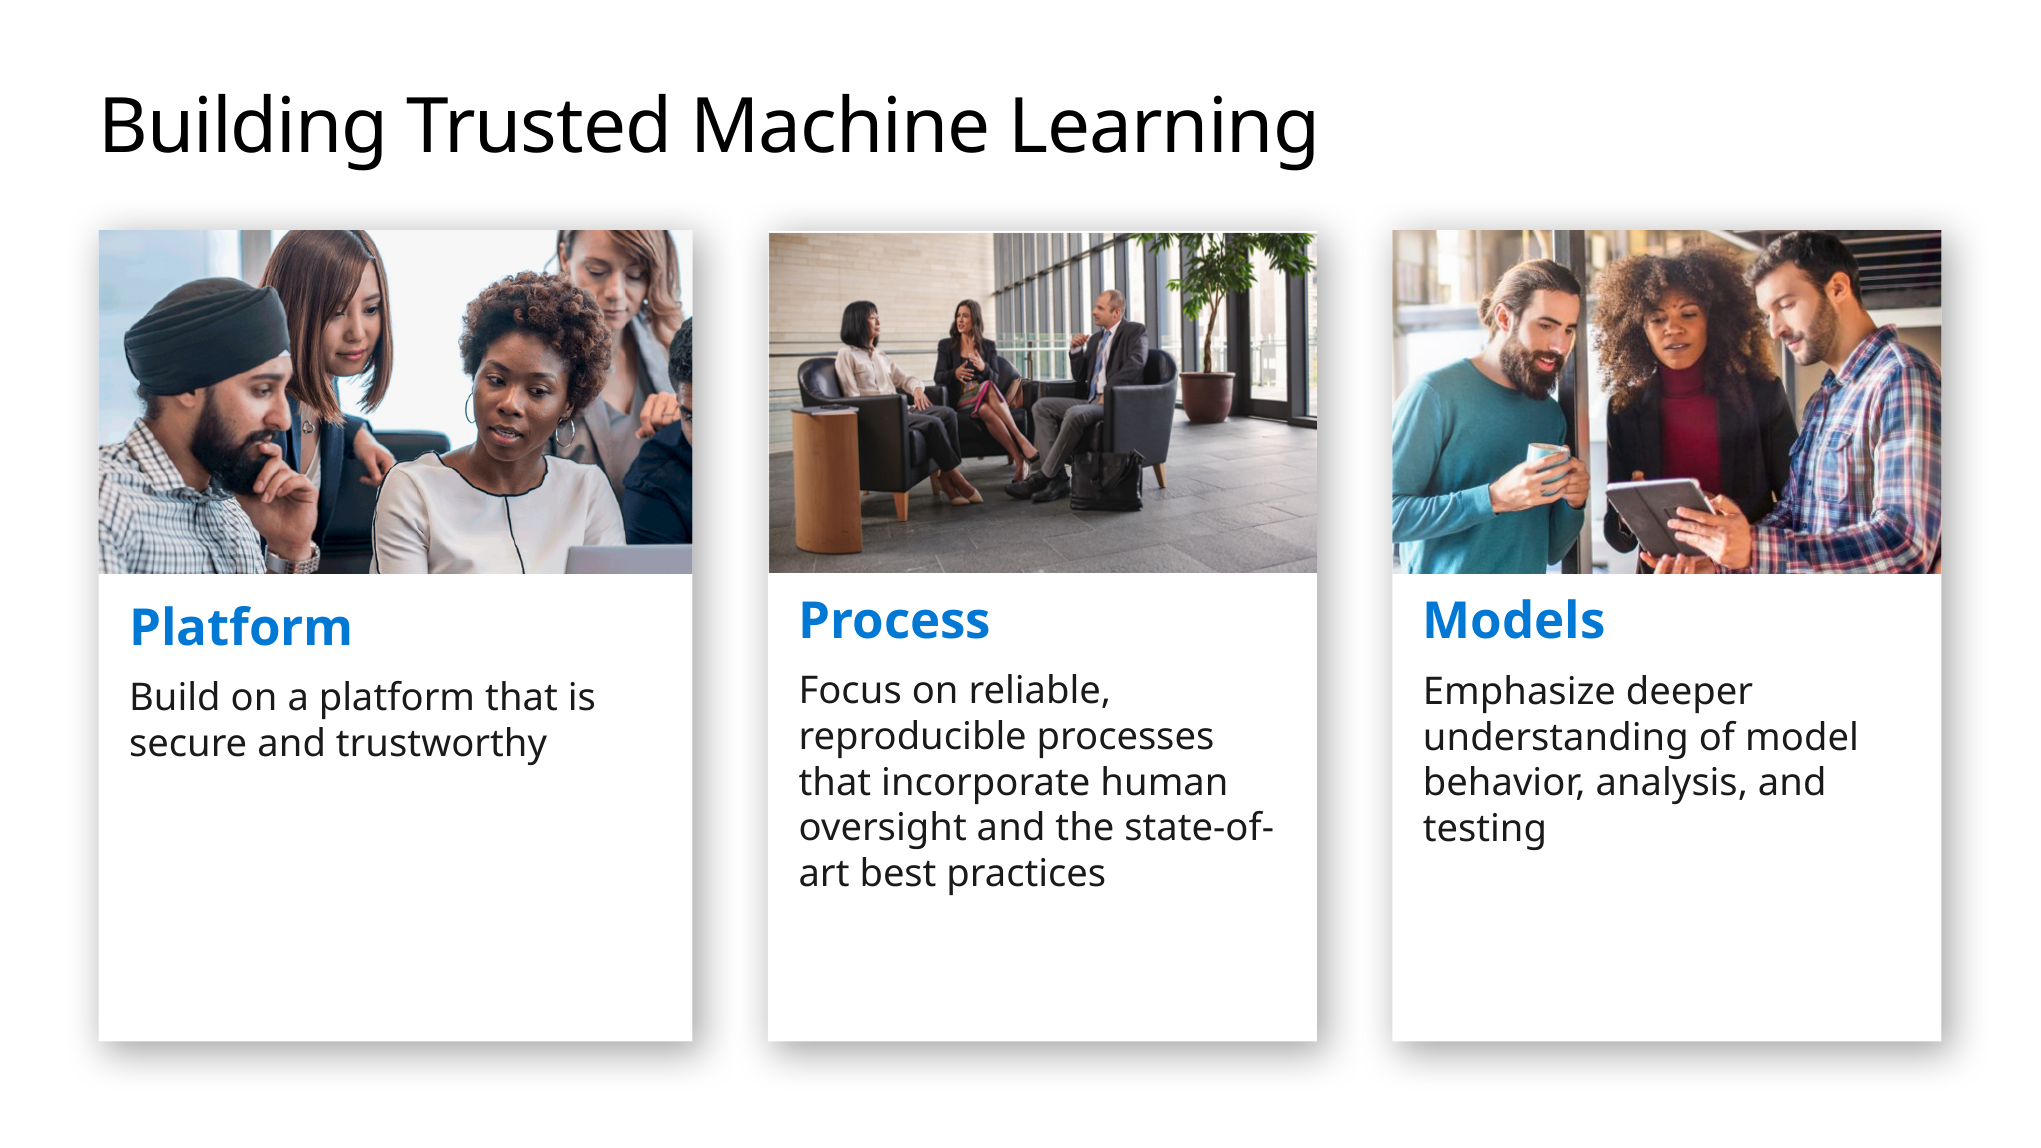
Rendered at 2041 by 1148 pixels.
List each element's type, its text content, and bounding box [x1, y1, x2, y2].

title Building Trusted Machine Learning [98, 76, 1943, 170]
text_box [1392, 230, 1942, 1042]
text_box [767, 230, 1318, 1042]
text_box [98, 230, 693, 1042]
